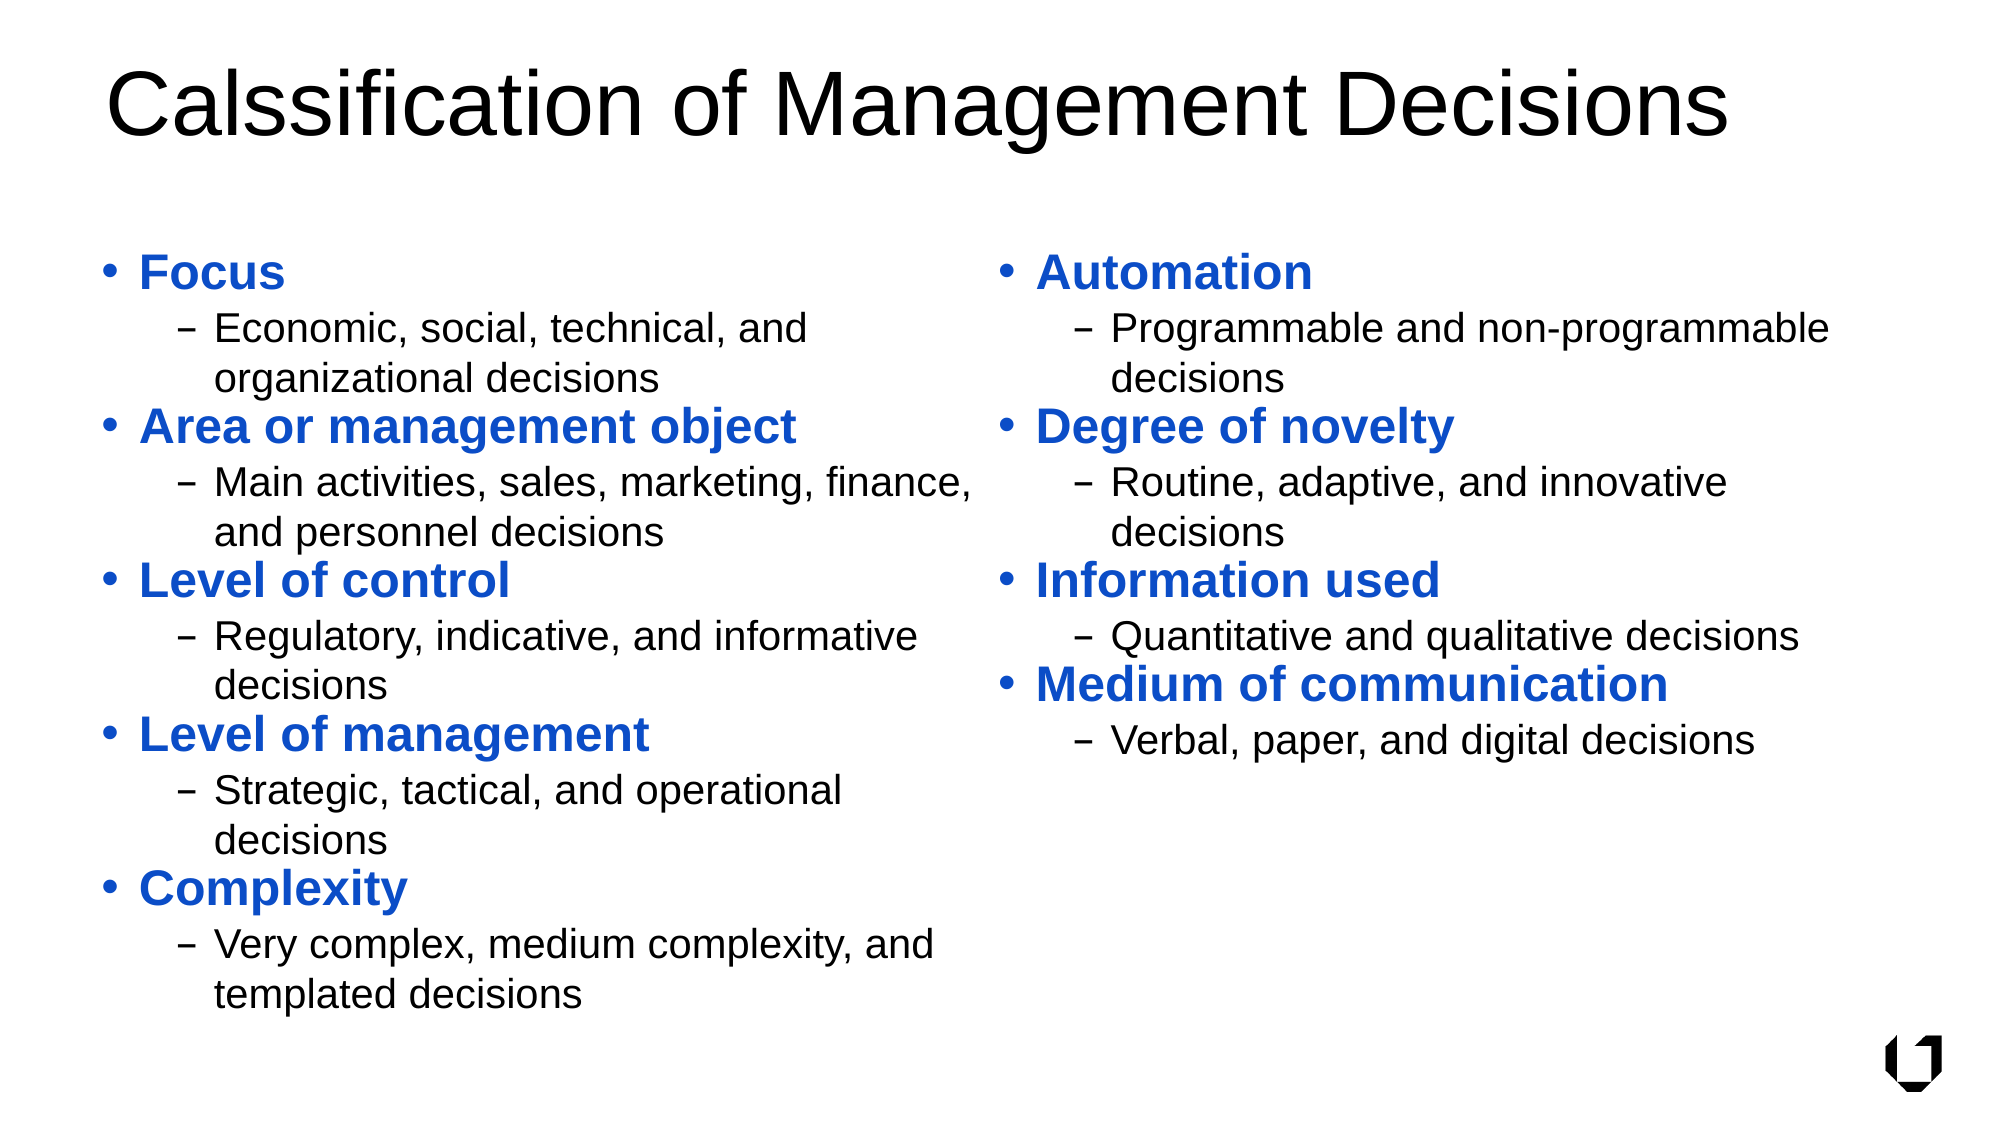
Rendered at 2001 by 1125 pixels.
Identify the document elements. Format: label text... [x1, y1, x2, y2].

picture [1885, 1035, 1942, 1092]
title Calssification of Management Decisions [90, 48, 1914, 267]
list Focus Economic, social, technical, and organizational decisions Area or management object Main activities, sales, marketing, finance, and personnel decisions Level of control Regulatory, indicative, and informative decisions Level of management Strategic, tactical, and operational decisions Complexity Very complex, medium complexity, and templated decisions Automation Programmable and non-programmable decisions Degree of novelty Routine, adaptive, and innovative decisions Information used Quantitative and qualitative decisions Medium of communication Verbal, paper, and digital decisions [86, 238, 1910, 1077]
